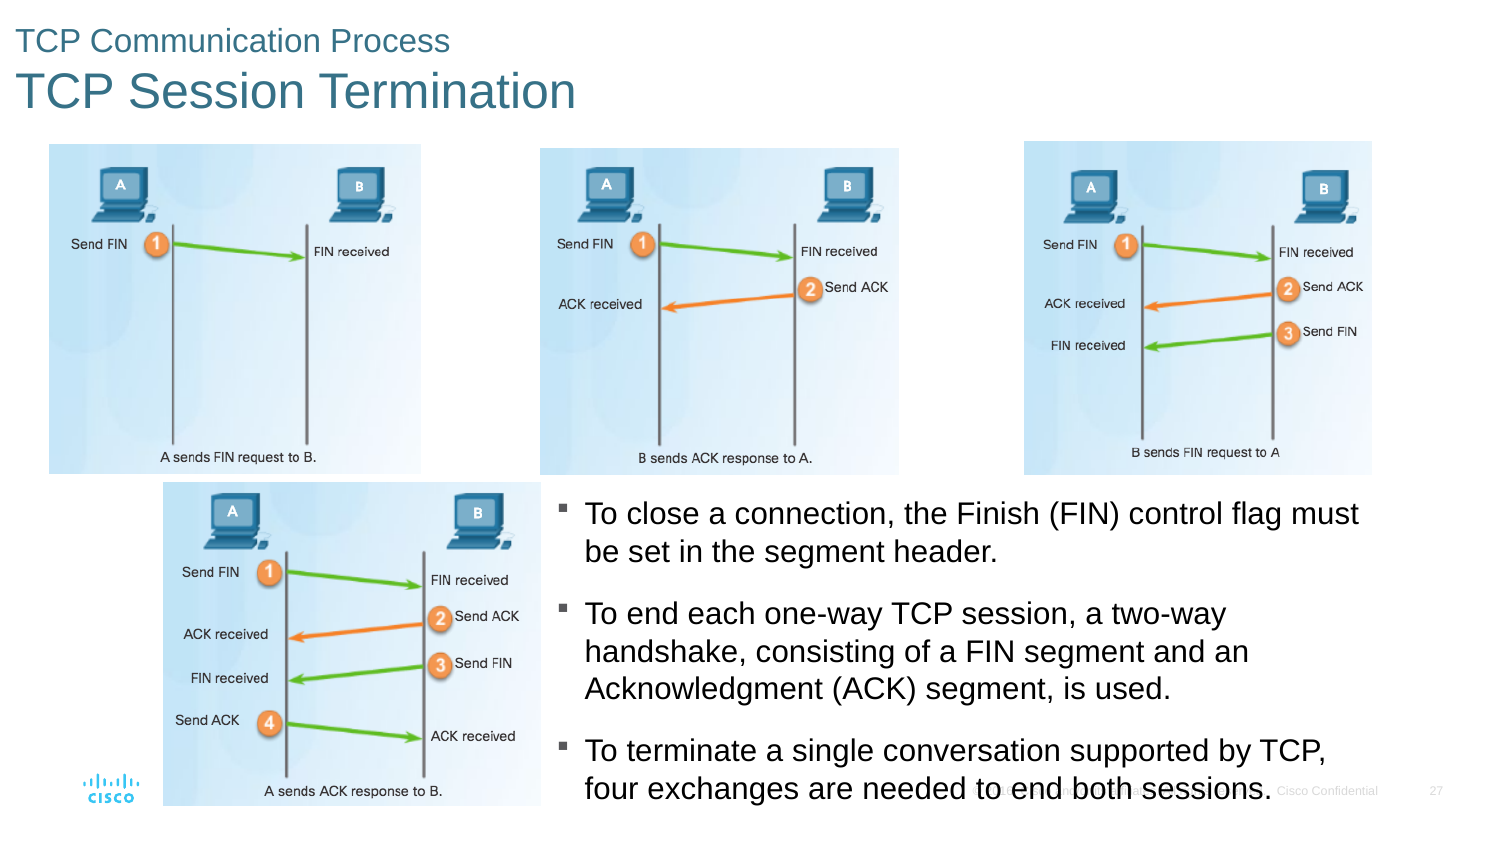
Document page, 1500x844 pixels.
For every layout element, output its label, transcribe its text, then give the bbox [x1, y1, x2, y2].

picture [163, 482, 541, 806]
list To close a connection, the Finish (FIN) control flag must be set in the segment header. To end each one-way TCP session, a two-way handshake, consisting of a FIN segment and an Acknowledgment (ACK) segment, is used. To terminate a single conversation supported by TCP, four exchanges are needed to end both sessions. [544, 485, 1418, 800]
picture [1024, 141, 1372, 476]
title TCP Communication Process TCP Session Termination [0, 6, 1500, 131]
picture [48, 144, 422, 474]
picture [540, 148, 899, 476]
